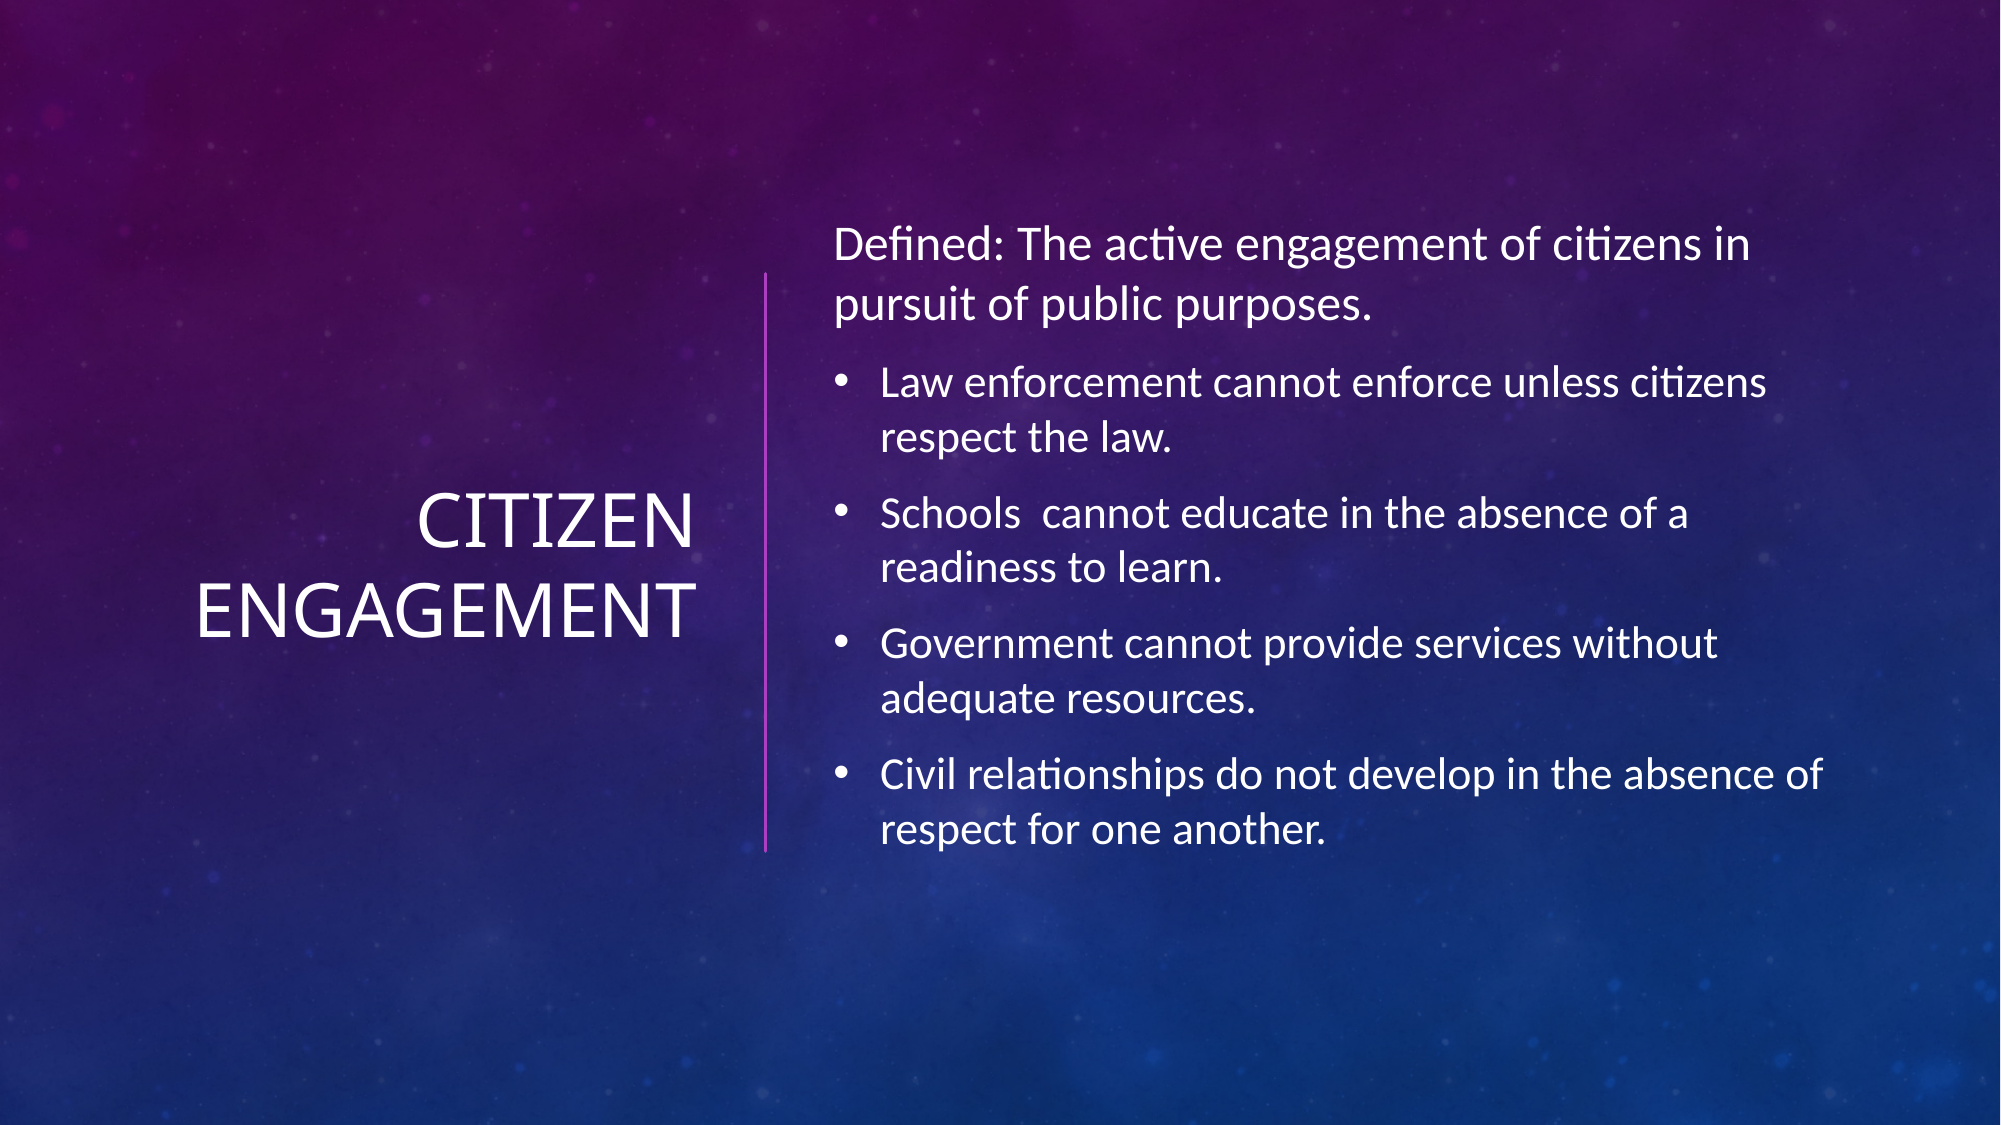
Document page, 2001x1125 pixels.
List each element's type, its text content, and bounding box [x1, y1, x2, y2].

list Defined: The active engagement of citizens in pursuit of public purposes. Law enforcement cannot enforce unless citizens respect the law. Schools cannot educate in the absence of a readiness to learn. Government cannot provide services without adequate resources. Civil relationships do not develop in the absence of respect for one another. [818, 188, 1888, 937]
text_box [0, 0, 2000, 1125]
title Citizen Engagement [112, 188, 713, 937]
